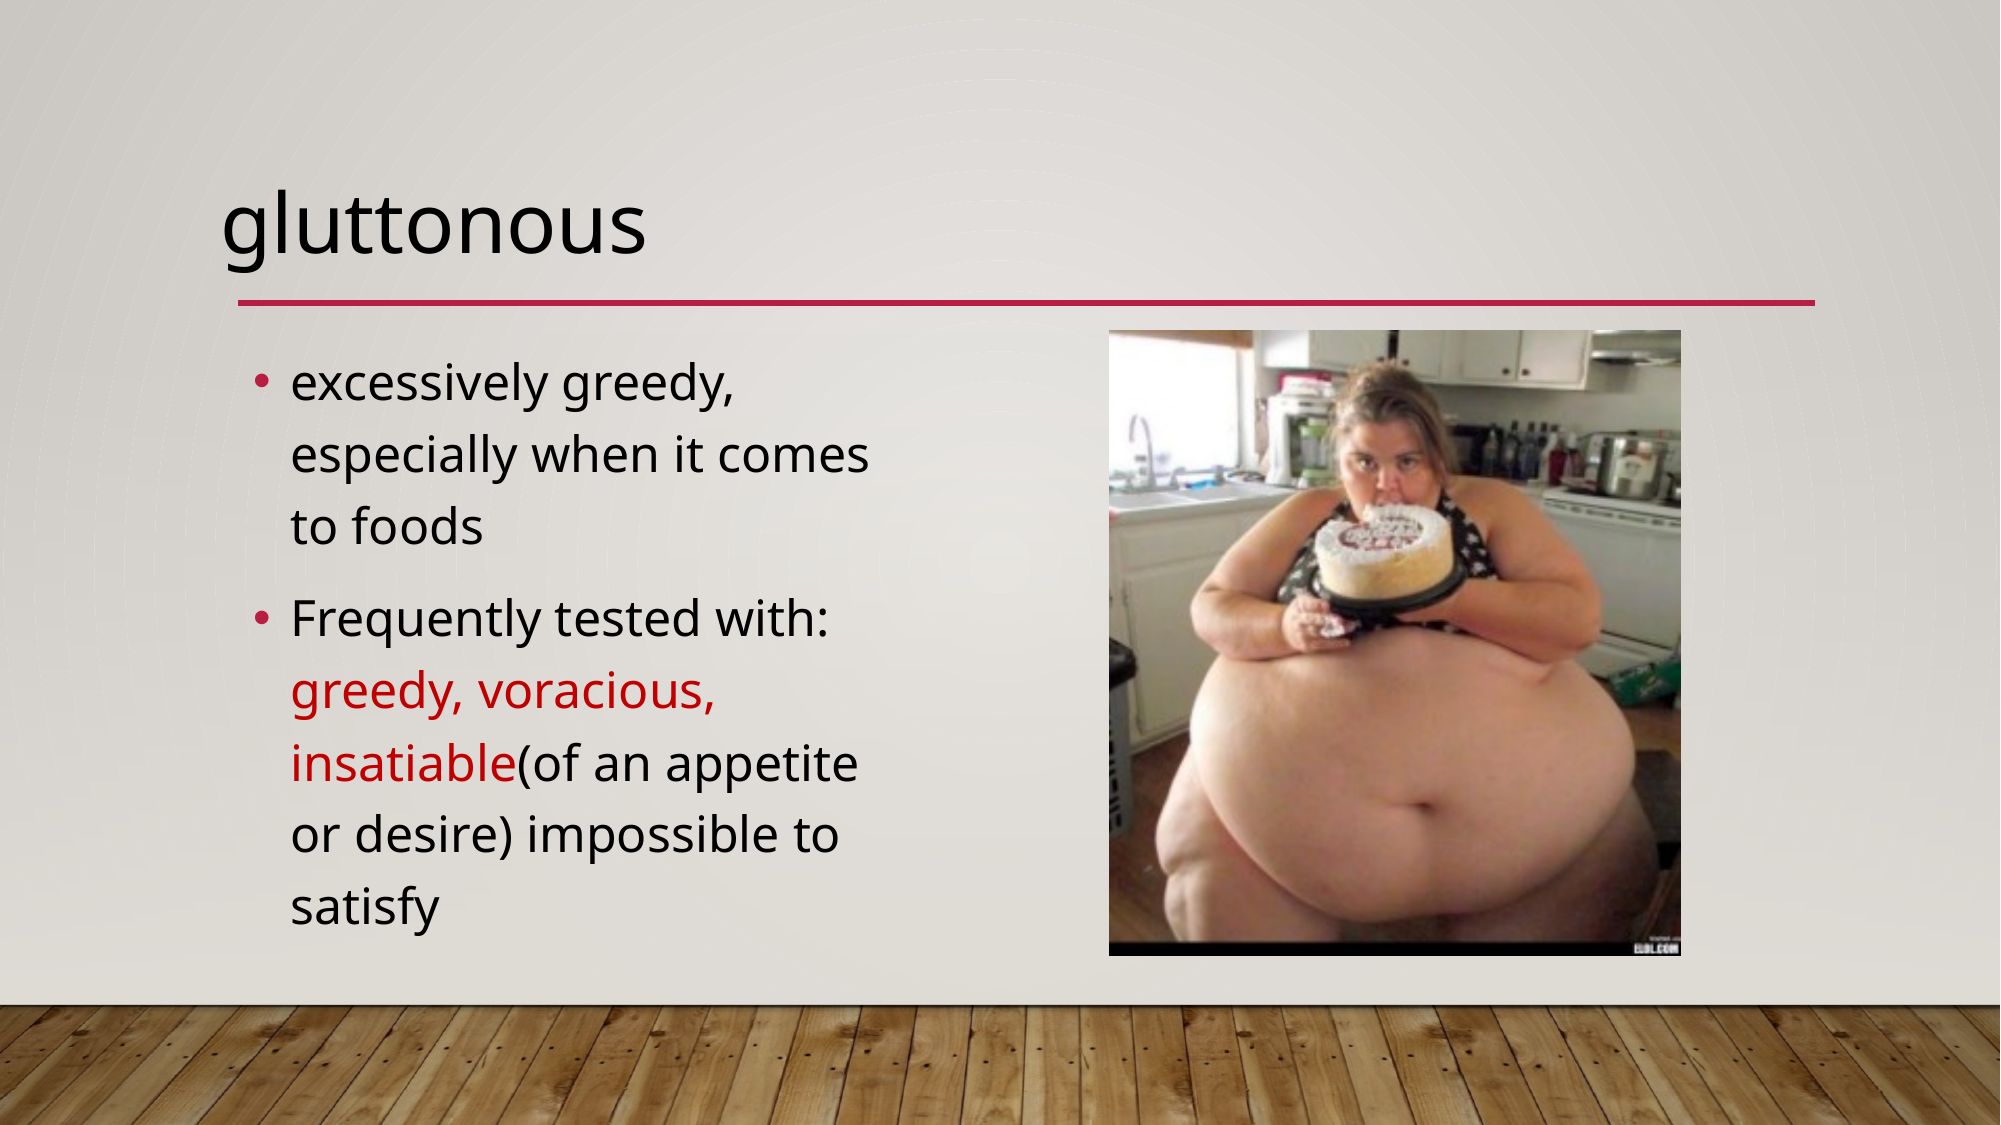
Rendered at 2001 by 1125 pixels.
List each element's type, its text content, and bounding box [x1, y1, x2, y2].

text_box gluttonous [205, 162, 664, 278]
picture [1109, 330, 1681, 956]
list excessively greedy, especially when it comes to foods Frequently tested with: greedy, voracious, insatiable(of an appetite or desire) impossible to satisfy [238, 330, 926, 957]
picture [0, 1005, 2000, 1125]
